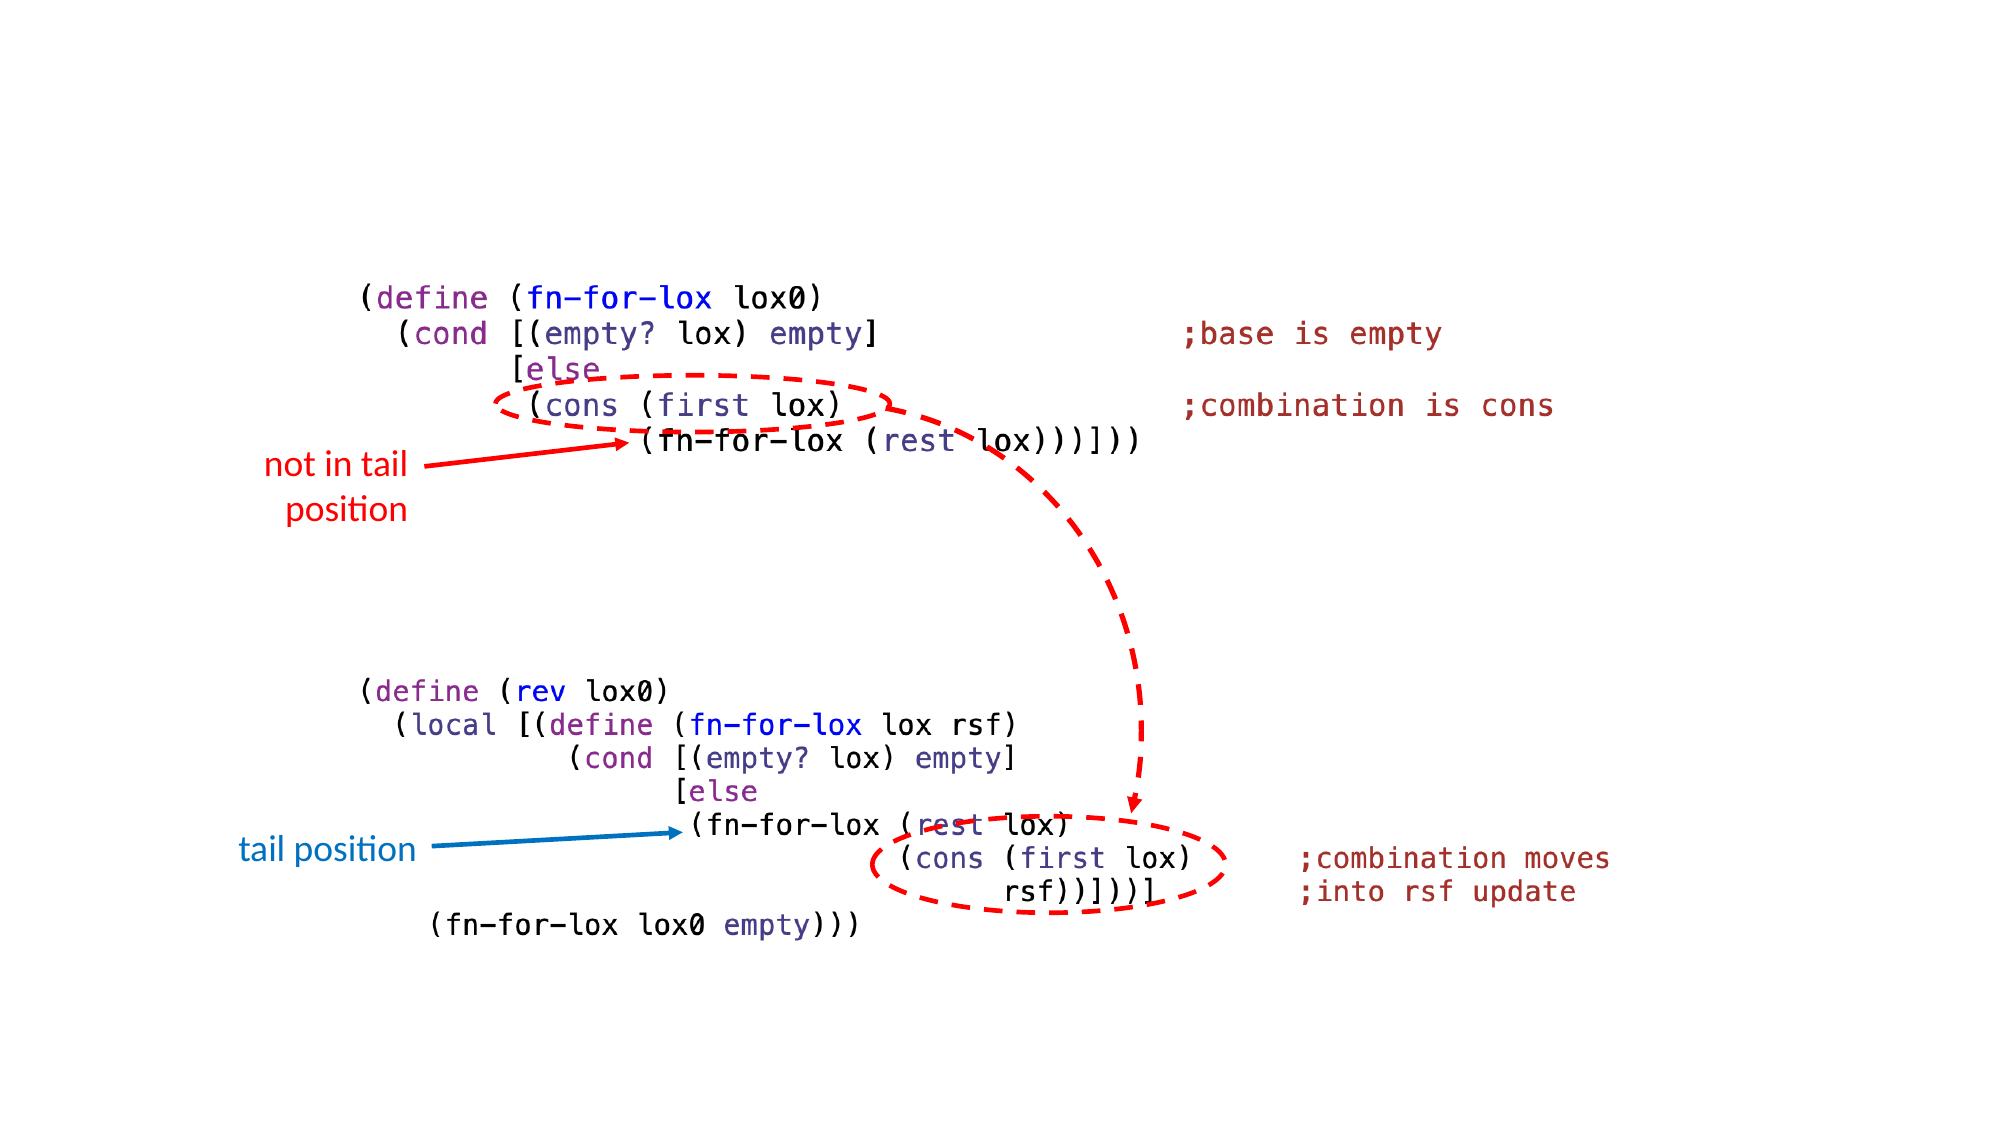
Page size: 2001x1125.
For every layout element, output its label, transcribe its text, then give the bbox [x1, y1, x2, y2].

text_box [431, 832, 683, 847]
picture [362, 252, 1638, 485]
text_box [848, 485, 1130, 639]
picture [362, 639, 1638, 993]
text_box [424, 442, 630, 467]
text_box tail position [179, 816, 362, 876]
text_box not in tail position [171, 431, 423, 537]
